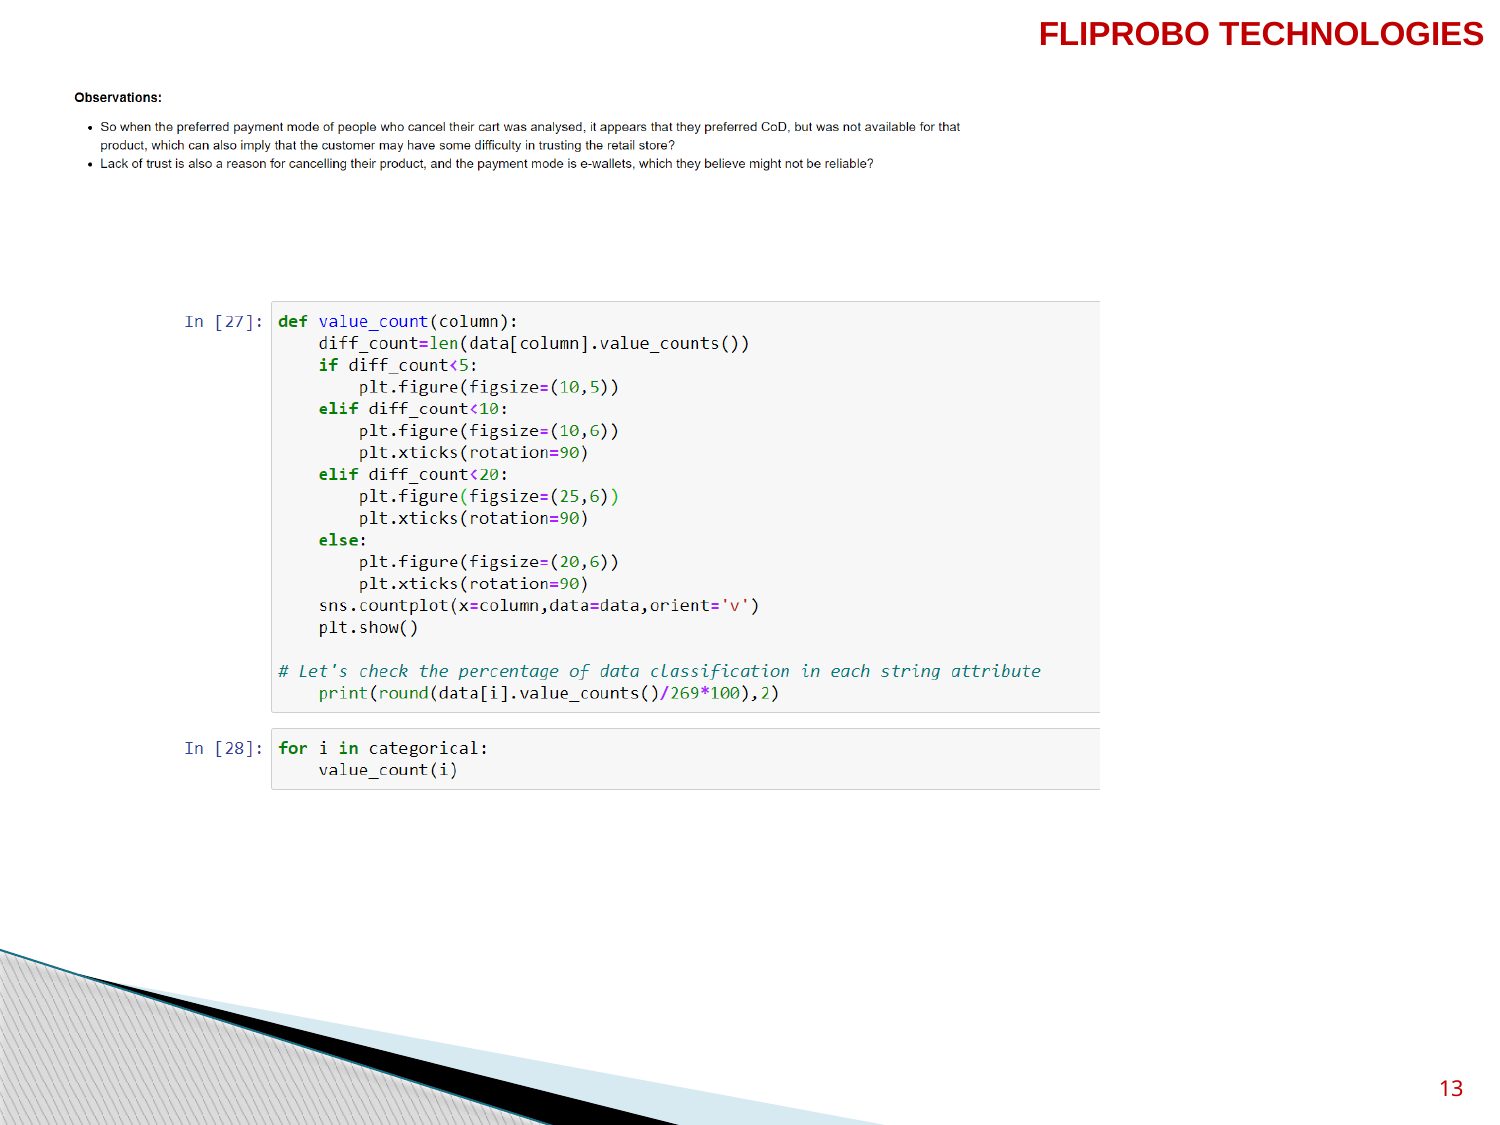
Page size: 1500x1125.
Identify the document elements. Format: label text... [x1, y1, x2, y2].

picture [41, 77, 982, 191]
picture [159, 278, 1100, 794]
slide_number 13 [1399, 1051, 1479, 1112]
footer FLIPROBO TECHNOLOGIES [838, 0, 1500, 60]
